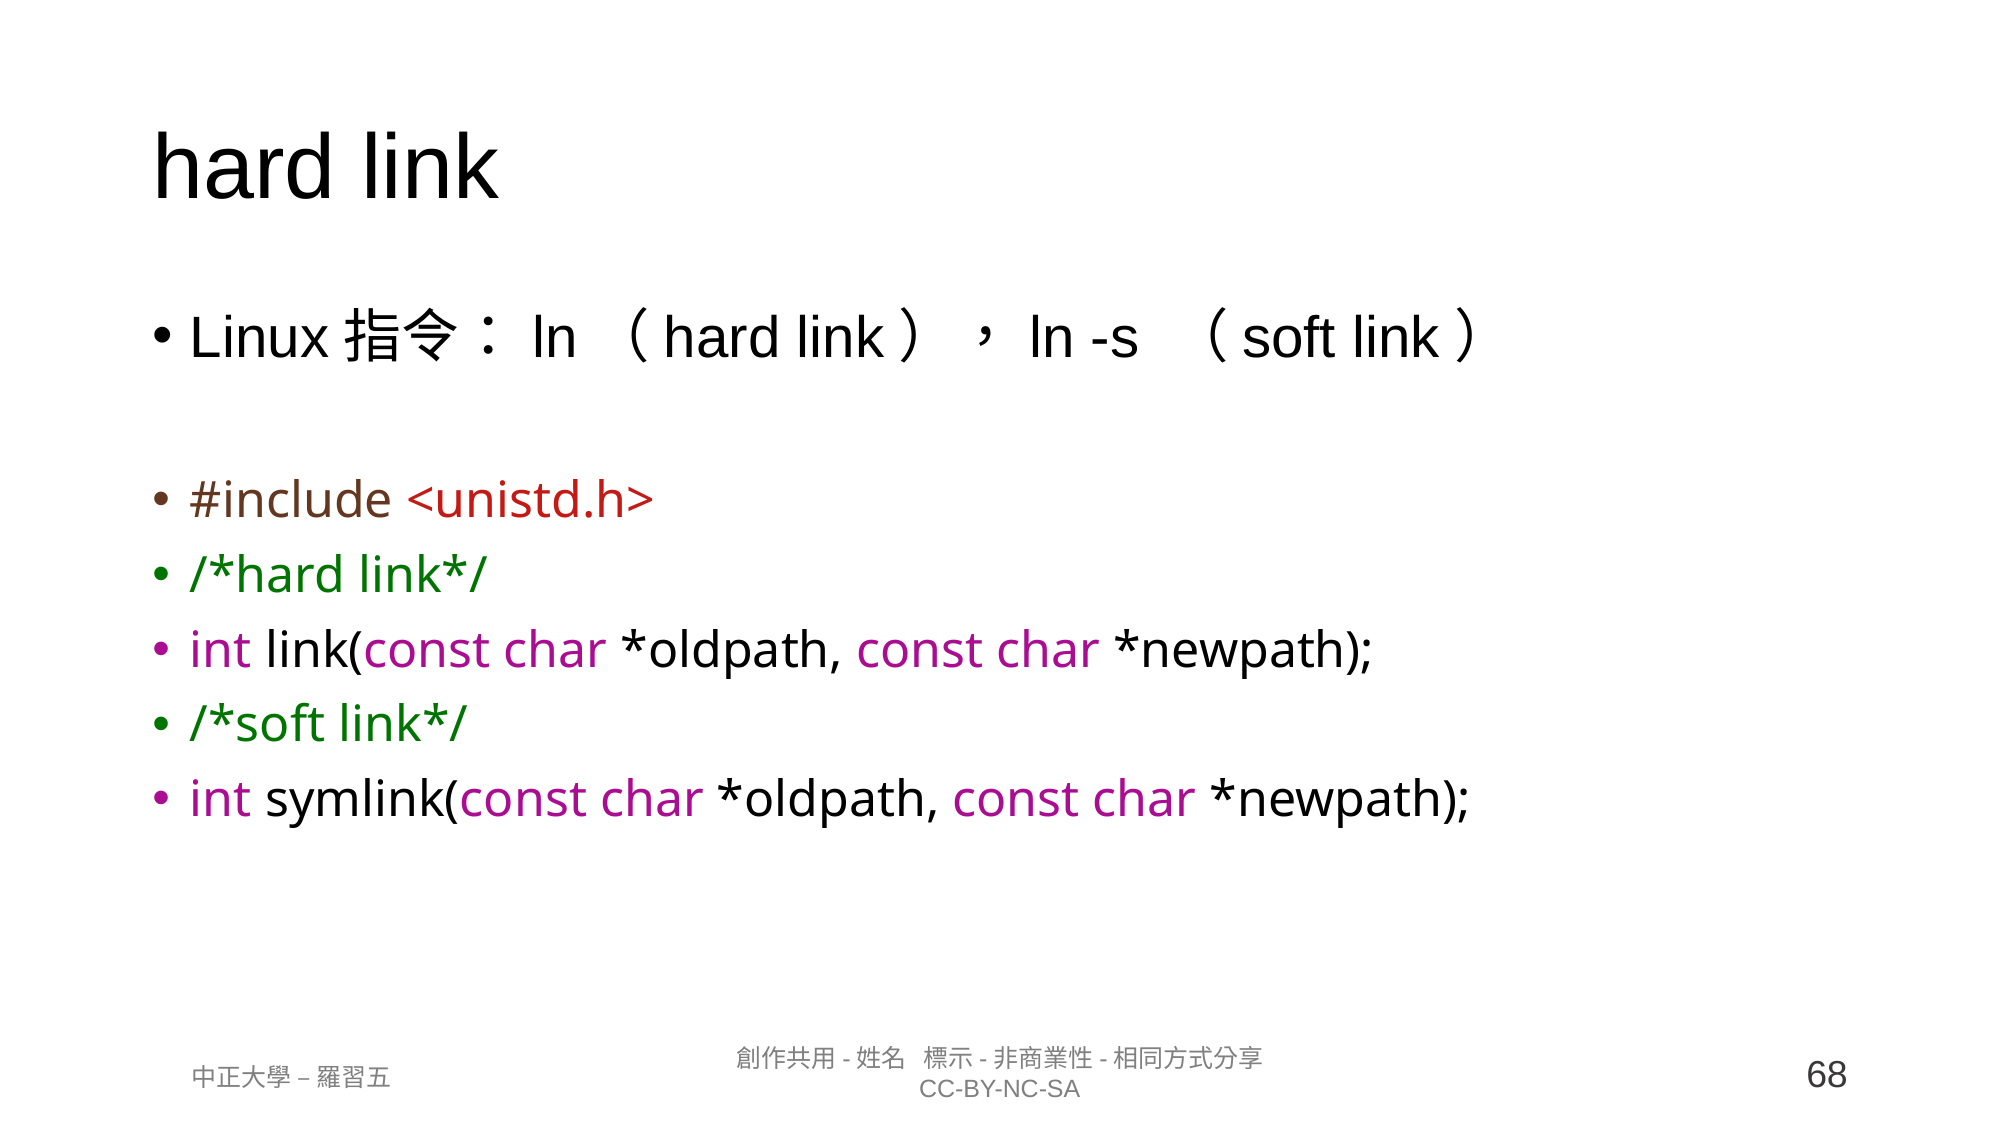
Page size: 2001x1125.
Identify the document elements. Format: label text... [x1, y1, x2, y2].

text_box Linux指令：ln（hard link），ln -s （soft link） #include <unistd.h> /*hard link*/ int link(const char *oldpath, const char *newpath); /*soft link*/ int symlink(const char *oldpath, const char *newpath); [137, 299, 1863, 1014]
text_box hard link [137, 59, 1863, 278]
